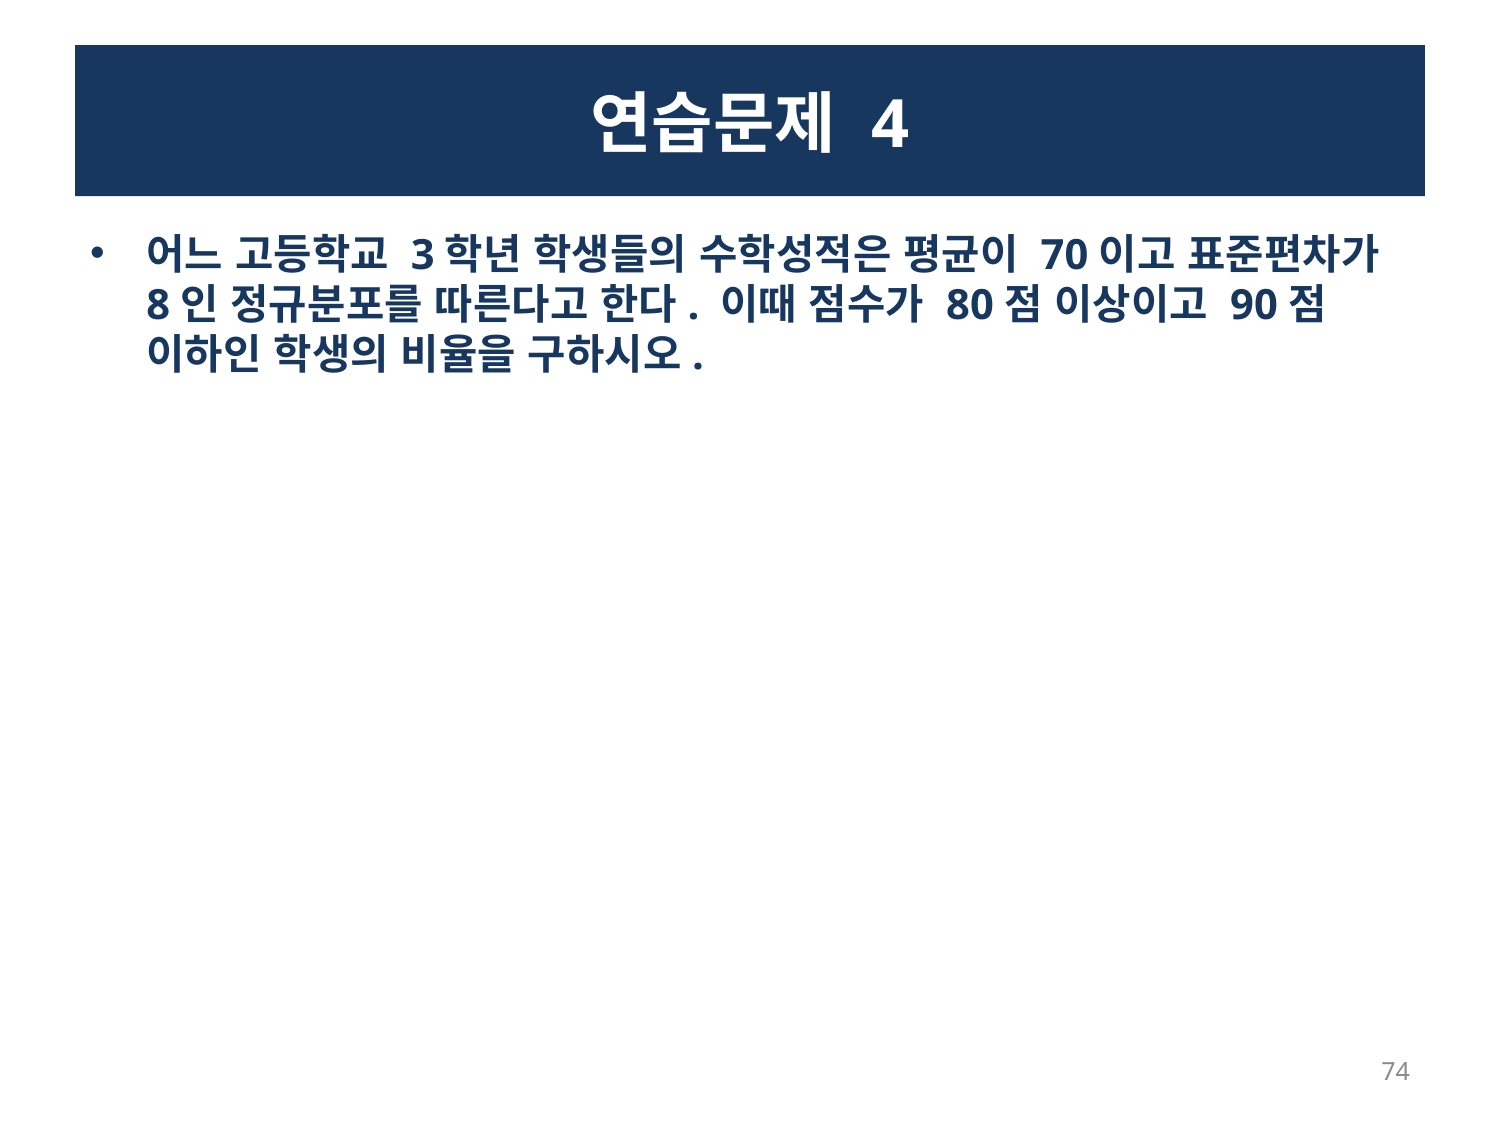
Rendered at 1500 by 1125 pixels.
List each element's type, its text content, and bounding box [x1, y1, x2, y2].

slide_number 74 [1074, 1042, 1425, 1103]
list 어느 고등학교 3학년 학생들의 수학성적은 평균이 70이고 표준편차가 8인 정규분포를 따른다고 한다. 이때 점수가 80점 이상이고 90점 이하인 학생의 비율을 구하시오. [75, 219, 1425, 1005]
title 연습문제 4 [75, 45, 1425, 197]
